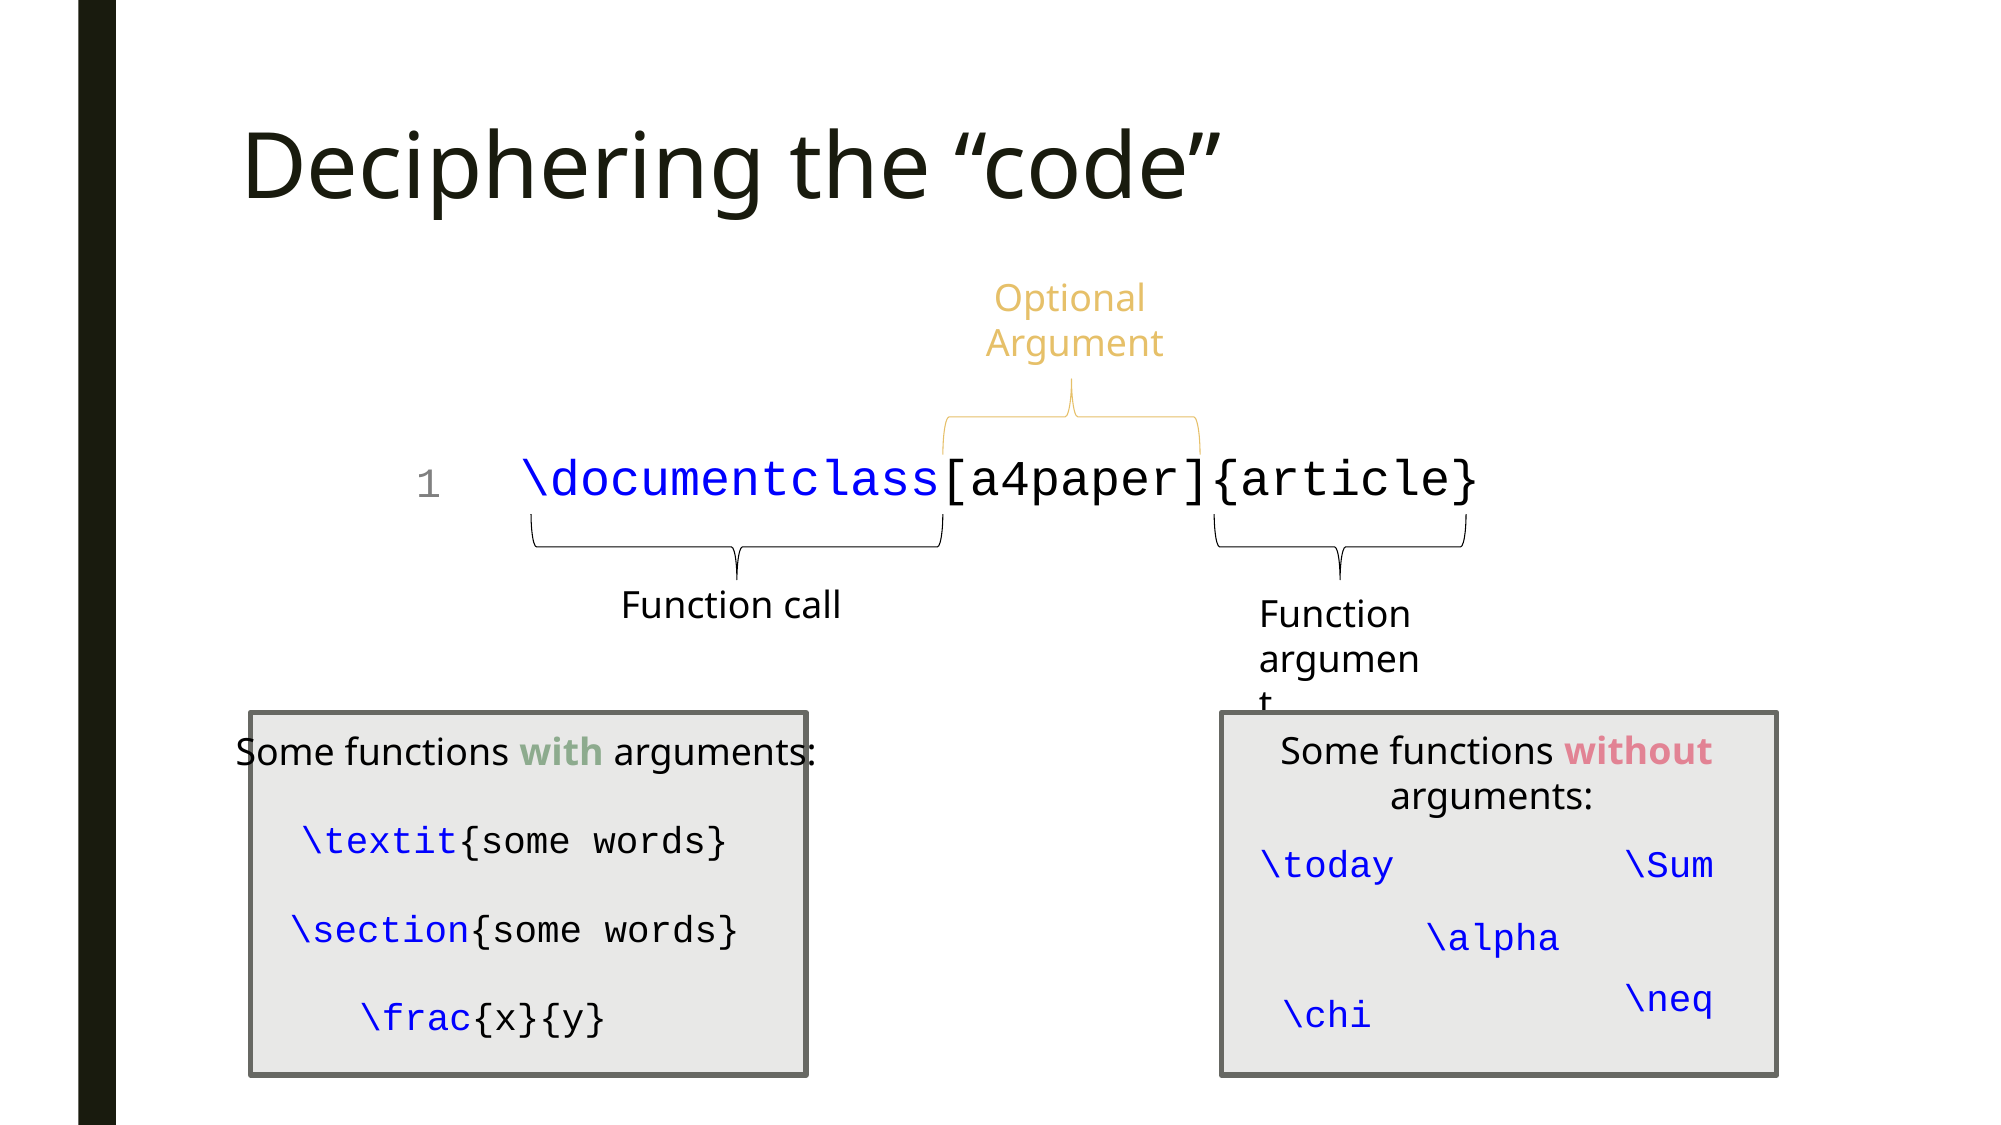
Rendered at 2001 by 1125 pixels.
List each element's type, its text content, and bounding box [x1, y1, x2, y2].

text_box [530, 514, 944, 573]
text_box \today [1244, 832, 1410, 893]
text_box \frac{x}{y} [344, 985, 622, 1046]
text_box Some functions without arguments: [1243, 719, 1750, 825]
text_box Function argument [1243, 582, 1437, 710]
text_box \documentclass[a4paper]{article} [505, 438, 1495, 513]
text_box [1213, 514, 1467, 581]
text_box [942, 378, 1201, 455]
text_box \neq [1609, 966, 1729, 1027]
text_box Optional Argument [971, 266, 1179, 372]
text_box \section{some words} [274, 897, 755, 958]
text_box \chi [1267, 982, 1387, 1042]
text_box \Sum [1609, 832, 1729, 893]
text_box \alpha [1410, 905, 1576, 966]
text_box [248, 710, 809, 721]
text_box [1219, 710, 1779, 1078]
title Deciphering the “code” [225, 112, 1800, 357]
text_box [248, 781, 809, 1078]
text_box Function call [605, 573, 857, 634]
text_box \textit{some words} [286, 809, 744, 869]
text_box 1 [401, 448, 456, 514]
text_box Some functions with arguments: [220, 721, 842, 781]
